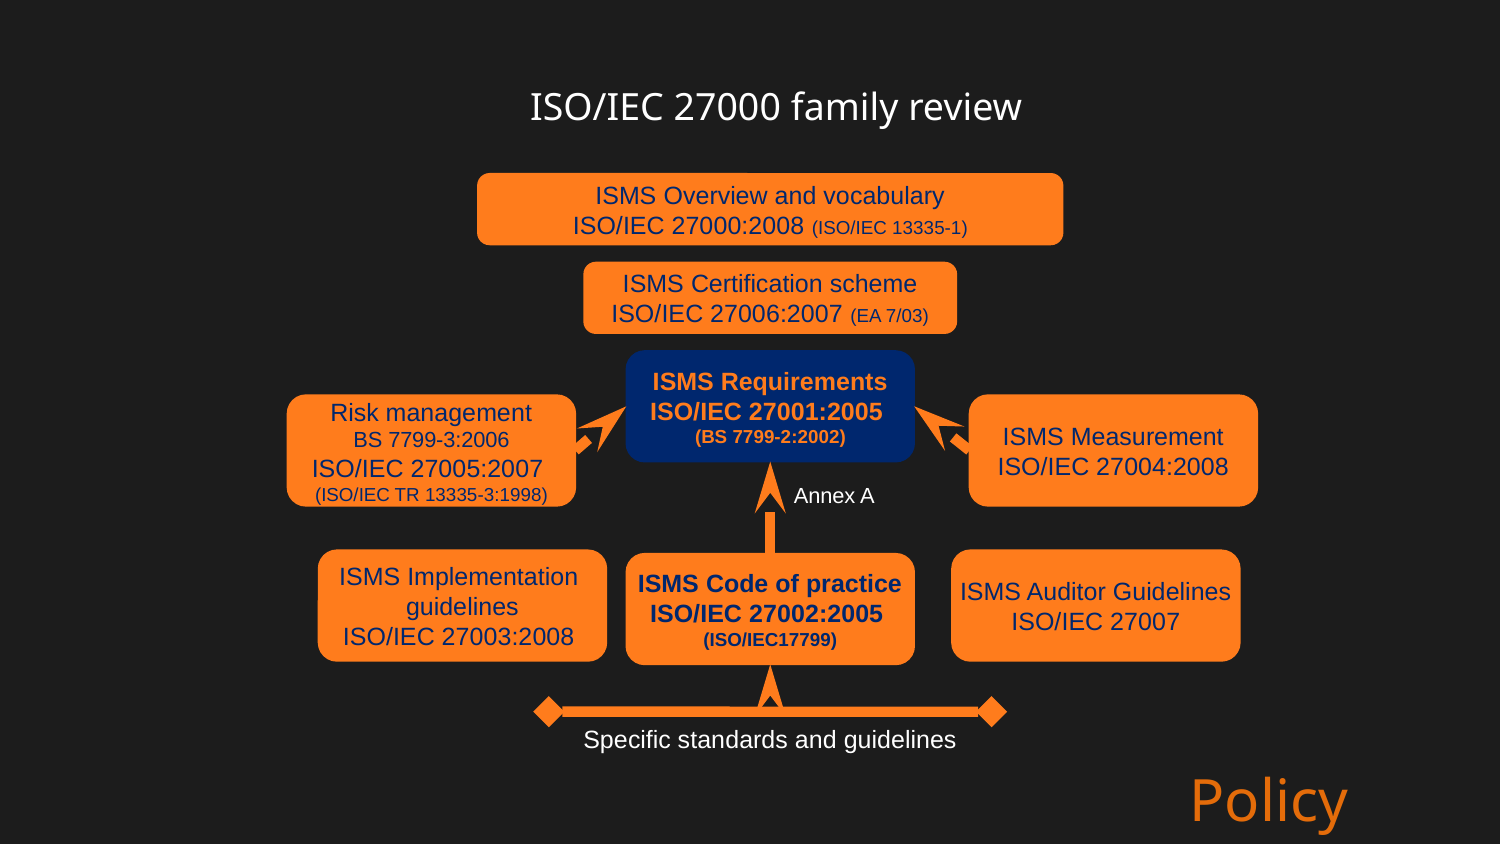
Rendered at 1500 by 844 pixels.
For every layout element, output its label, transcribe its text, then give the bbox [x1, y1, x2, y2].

text_box ISMS Measurement ISO/IEC 27004:2008 [969, 395, 1258, 506]
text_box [575, 406, 627, 451]
text_box ISMS Implementation guidelines ISO/IEC 27003:2008 [318, 550, 607, 661]
text_box Risk management BS 7799-3:2006 ISO/IEC 27005:2007 (ISO/IEC TR 13335-3:1998) [287, 395, 576, 506]
text_box ISMS Certification scheme ISO/IEC 27006:2007 (EA 7/03) [584, 262, 957, 334]
text_box [542, 705, 765, 716]
text_box [774, 705, 998, 716]
text_box Annex A [779, 473, 895, 515]
text_box ISMS Auditor Guidelines ISO/IEC 27007 [951, 550, 1240, 661]
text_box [913, 406, 970, 451]
text_box Policy Frameworks [999, 755, 1500, 844]
text_box ISMS Code of practice ISO/IEC 27002:2005 (ISO/IEC17799) [626, 553, 915, 665]
text_box Specific standards and guidelines [531, 716, 1010, 761]
text_box ISMS Requirements ISO/IEC 27001:2005 (BS 7799-2:2002) [626, 350, 915, 462]
title ISO/IEC 27000 family review [331, 42, 1222, 169]
text_box ISMS Overview and vocabulary ISO/IEC 27000:2008 (ISO/IEC 13335-1) [477, 173, 1063, 245]
